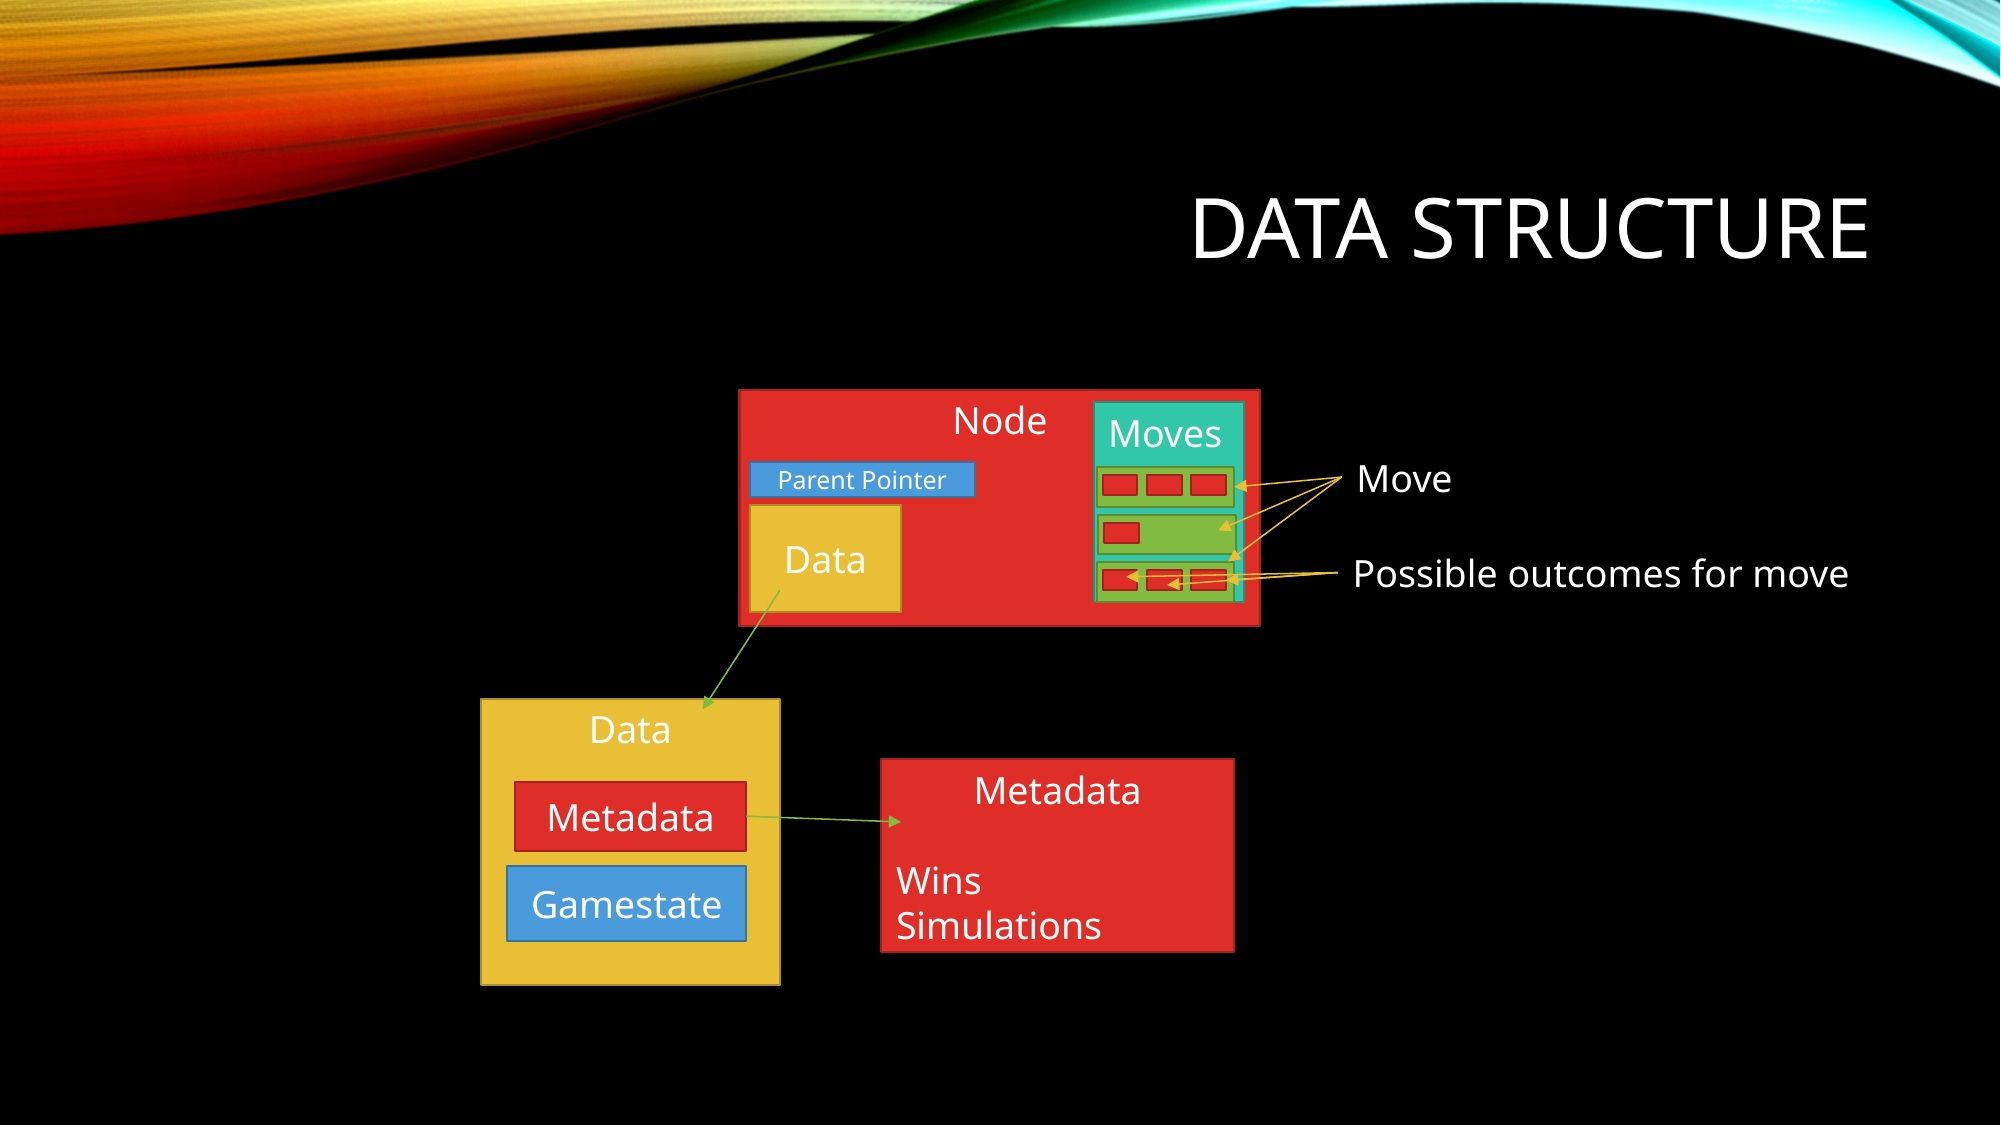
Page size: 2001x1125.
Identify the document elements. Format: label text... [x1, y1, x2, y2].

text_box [1125, 572, 1331, 577]
text_box [1103, 522, 1140, 544]
text_box [1190, 474, 1227, 496]
text_box Parent Pointer [749, 461, 976, 498]
text_box [1146, 577, 1179, 591]
text_box Moves [1093, 402, 1238, 463]
text_box [1096, 466, 1235, 508]
text_box Metadata [514, 781, 747, 852]
text_box [1102, 569, 1138, 591]
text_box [702, 590, 781, 710]
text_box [1217, 477, 1227, 531]
text_box Metadata Wins Simulations [880, 758, 1235, 953]
text_box [1146, 474, 1183, 496]
text_box Gamestate [506, 865, 747, 942]
picture [0, 0, 2000, 237]
text_box Data [574, 698, 687, 759]
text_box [746, 815, 902, 823]
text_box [1227, 477, 1338, 562]
text_box [1102, 474, 1138, 496]
text_box [1097, 514, 1227, 555]
text_box [1190, 586, 1227, 591]
text_box Move [1341, 447, 1468, 507]
title Data structure [474, 125, 1888, 338]
text_box Possible outcomes for move [1337, 542, 1866, 603]
text_box Node [738, 389, 1261, 627]
text_box [1093, 401, 1245, 603]
text_box [1096, 561, 1235, 603]
text_box Data [749, 504, 902, 613]
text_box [1166, 577, 1331, 586]
text_box [480, 698, 781, 986]
